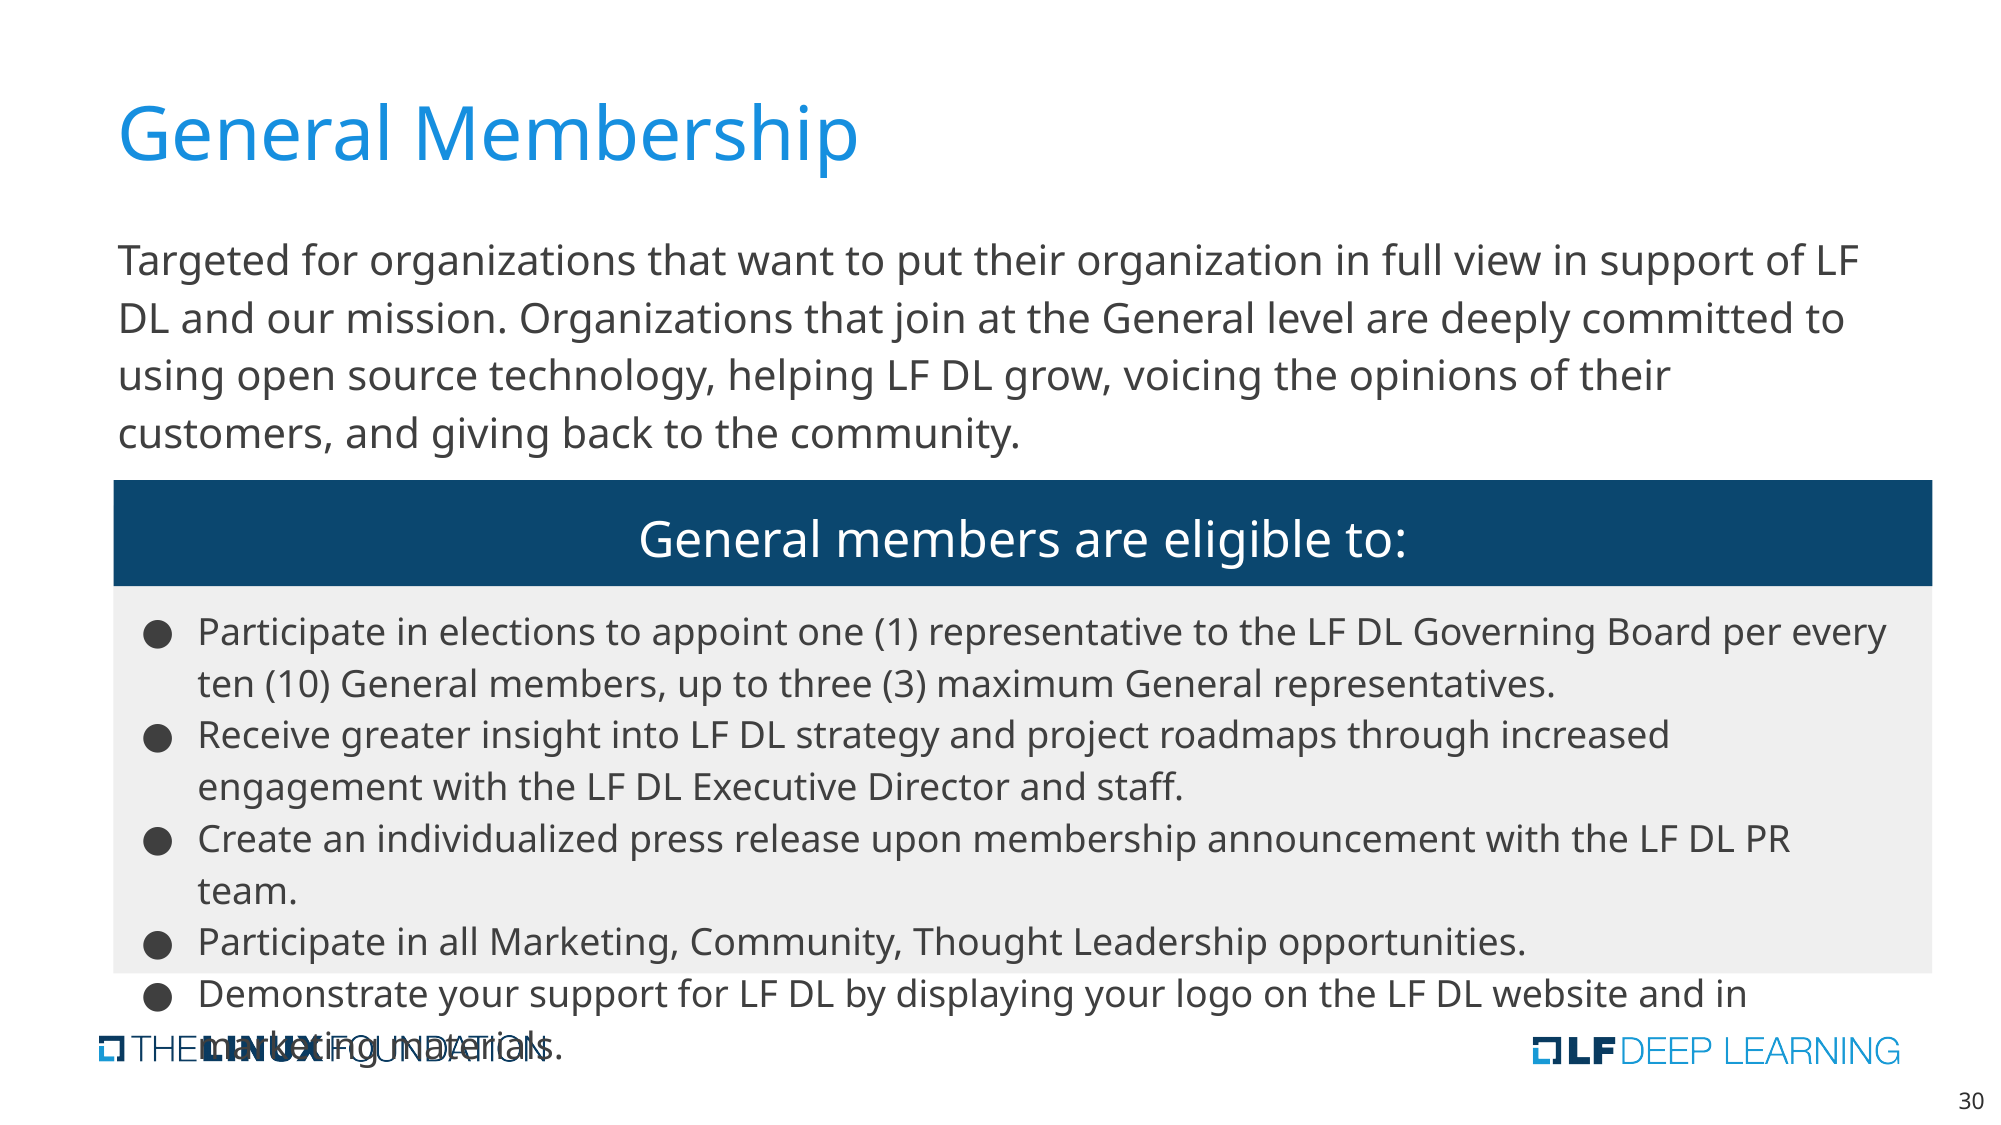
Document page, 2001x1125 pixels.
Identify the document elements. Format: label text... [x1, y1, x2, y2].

text_box General members are eligible to: [113, 480, 1933, 587]
picture [1531, 1035, 1901, 1066]
list Targeted for organizations that want to put their organization in full view in support of LF DL and our mission. Organizations that join at the General level are deeply committed to using open source technology, helping LF DL grow, voicing the opinions of their customers, and giving back to the community. [102, 219, 1897, 549]
text_box Participate in elections to appoint one (1) representative to the LF DL Governing Board per every ten (10) General members, up to three (3) maximum General representatives. Receive greater insight into LF DL strategy and project roadmaps through increased engagement with the LF DL Executive Director and staff. Create an individualized press release upon membership announcement with the LF DL PR team. Participate in all Marketing, Community, Thought Leadership opportunities. Demonstrate your support for LF DL by displaying your logo on the LF DL website and in marketing materials. [102, 591, 1922, 932]
title General Membership [102, 59, 1897, 214]
slide_number ‹#› [1939, 1080, 2000, 1125]
text_box [113, 587, 1933, 974]
picture [99, 1035, 545, 1062]
